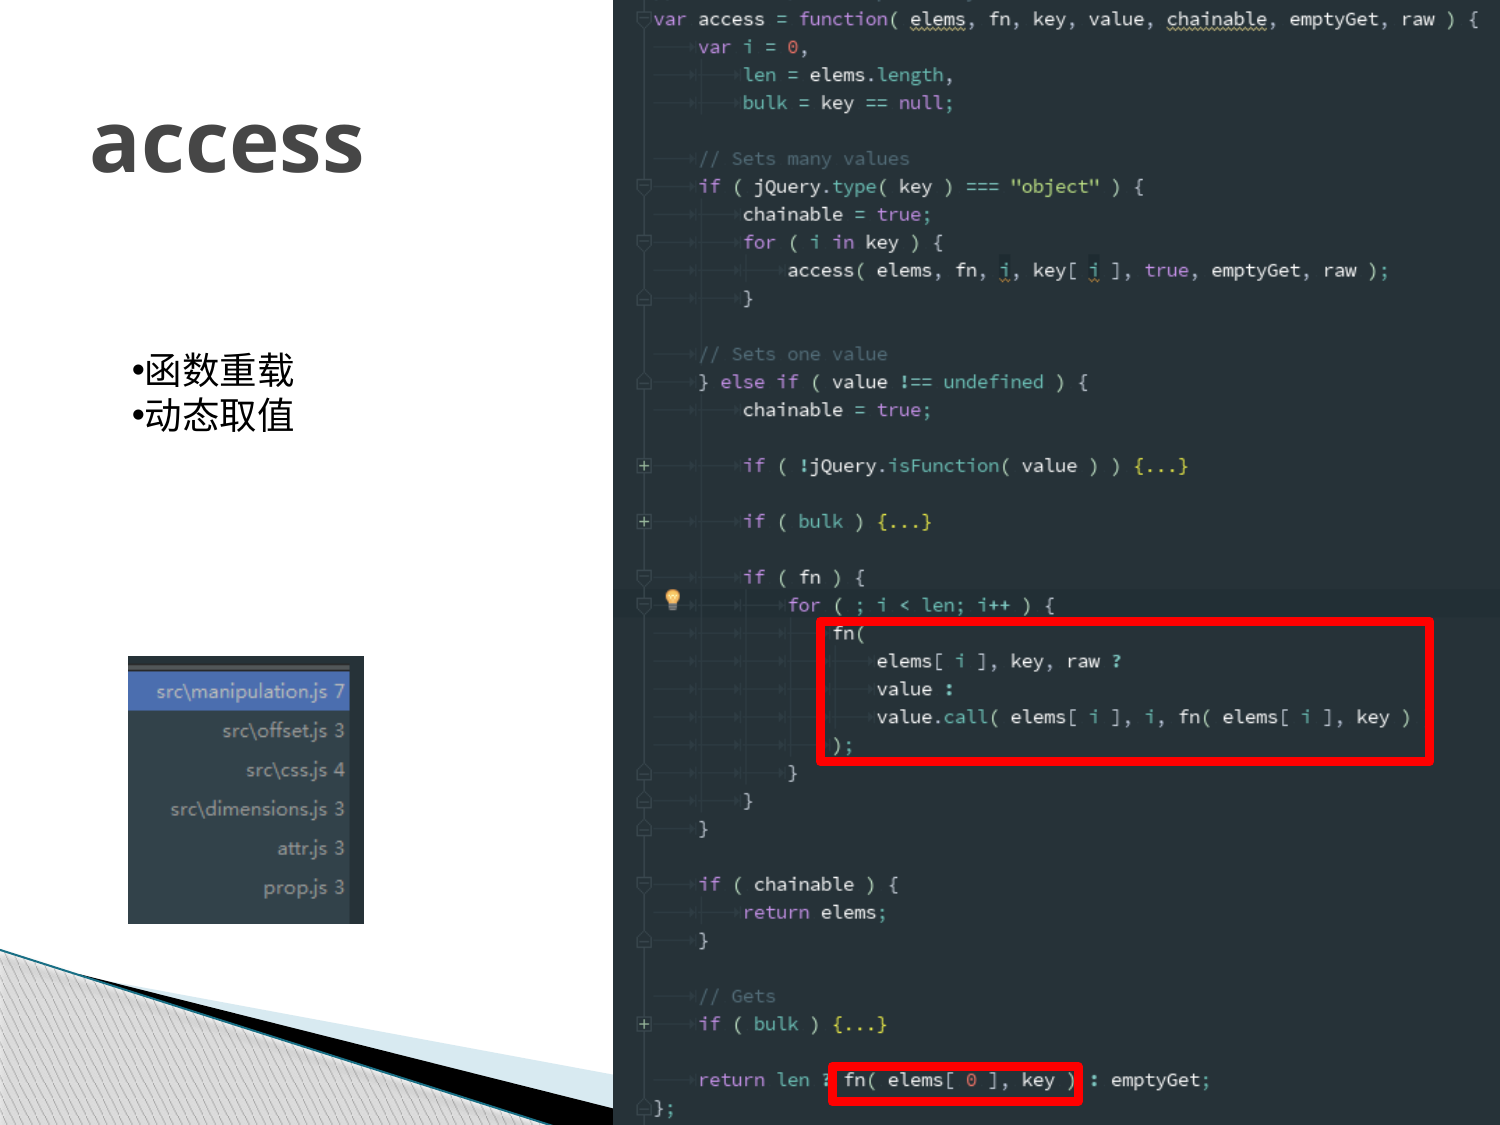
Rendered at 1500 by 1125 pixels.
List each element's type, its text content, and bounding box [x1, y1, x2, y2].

picture [128, 655, 364, 924]
title access [75, 45, 606, 233]
text_box 函数重载 动态取值 [117, 339, 493, 445]
picture [612, 0, 1500, 1125]
